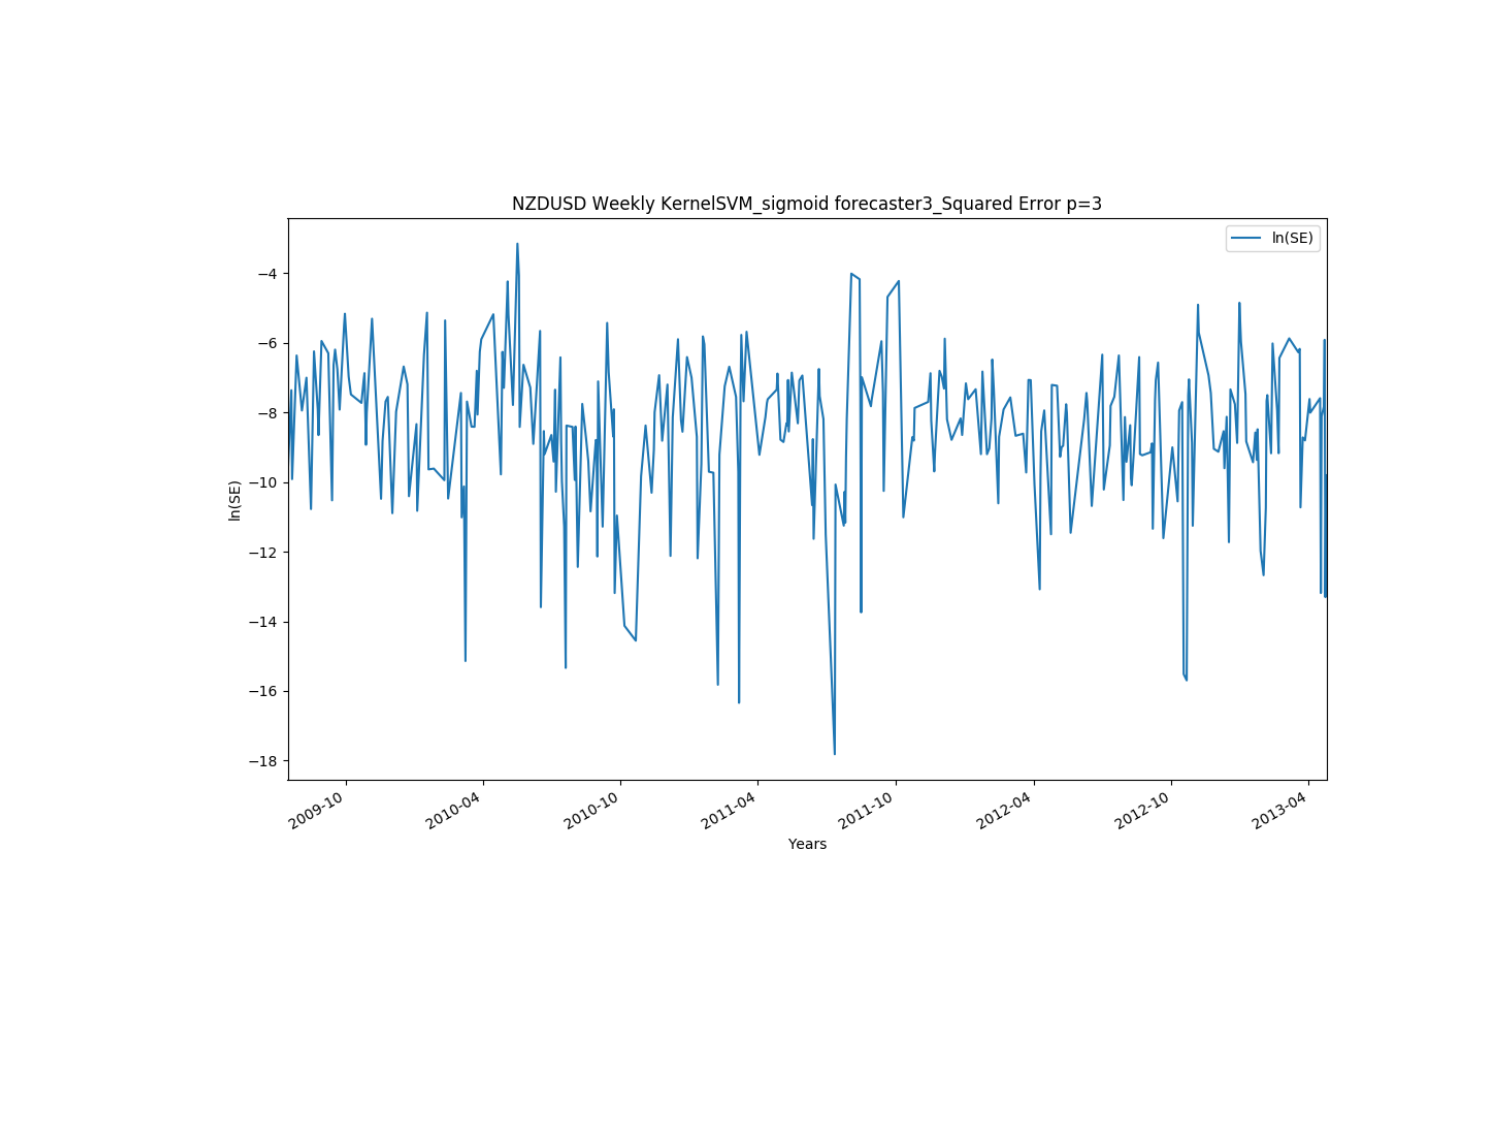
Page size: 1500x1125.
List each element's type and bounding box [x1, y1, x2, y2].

picture [119, 119, 1461, 946]
